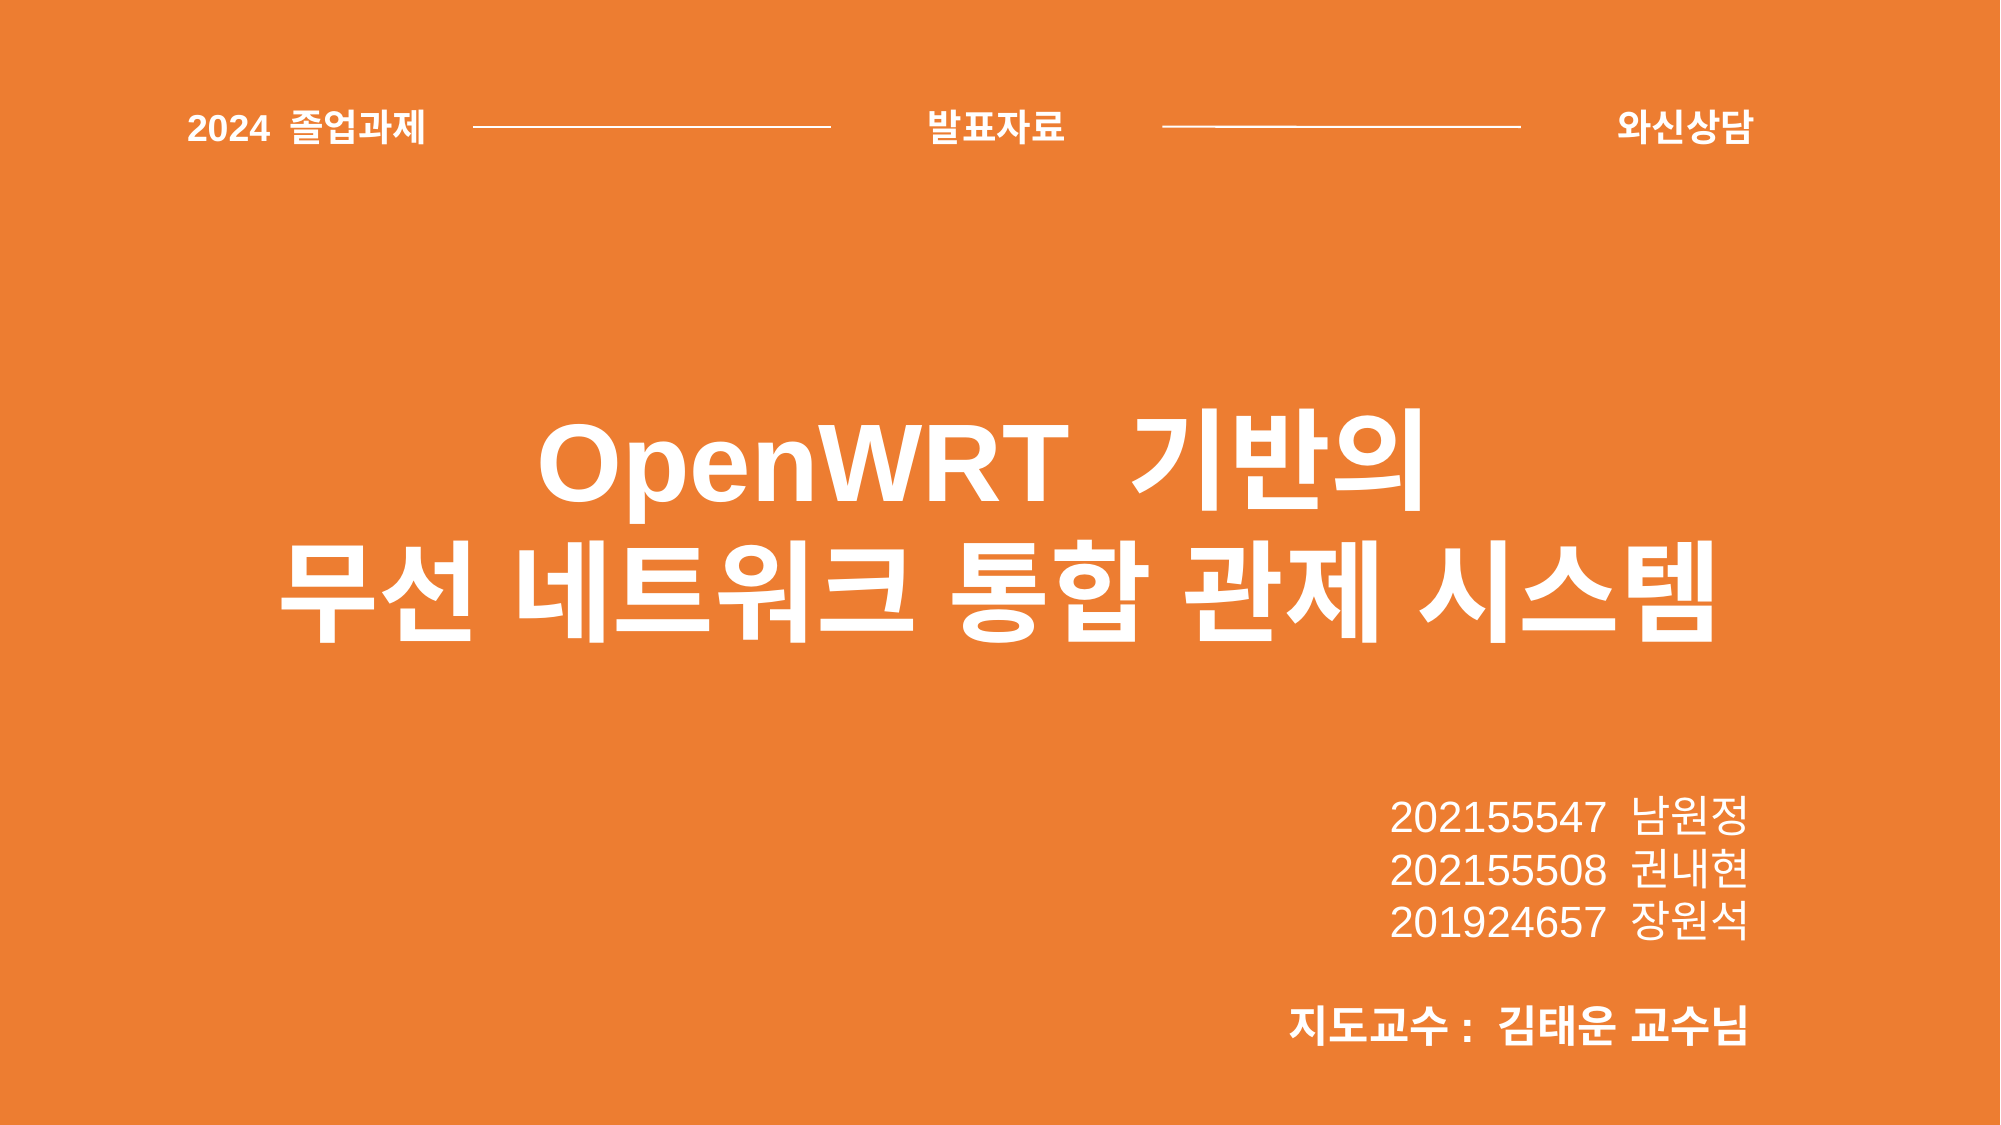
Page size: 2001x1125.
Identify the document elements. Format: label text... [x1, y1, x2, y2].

text_box 발표자료 [831, 96, 1163, 157]
text_box 와신상담 [1520, 96, 1853, 157]
text_box 202155547 남원정 202155508 권내현 201924657 장원석 지도교수: 김태운 교수님 [1105, 781, 1767, 1059]
text_box 2024 졸업과제 [141, 96, 473, 157]
text_box OpenWRT 기반의 무선 네트워크 통합 관제 시스템 [109, 379, 1891, 668]
